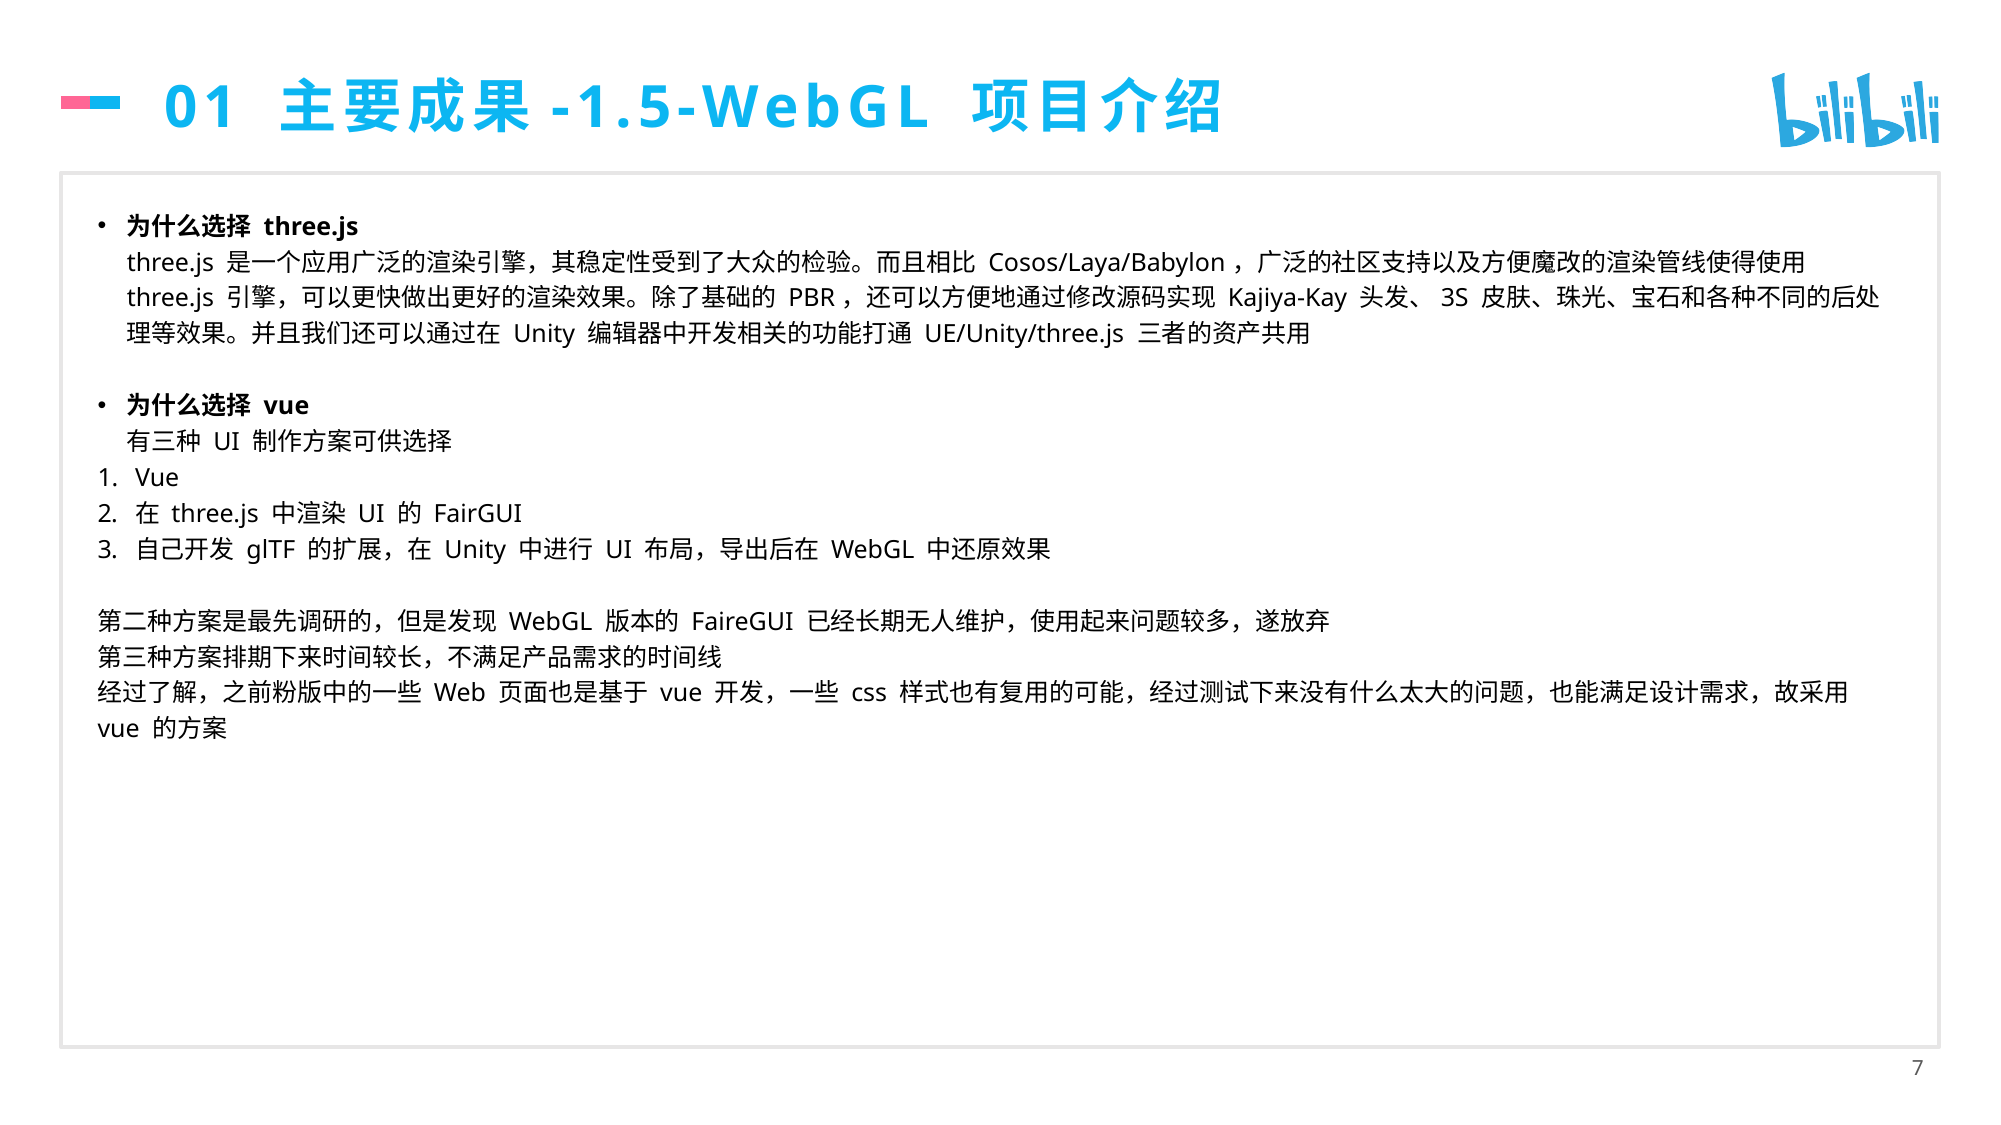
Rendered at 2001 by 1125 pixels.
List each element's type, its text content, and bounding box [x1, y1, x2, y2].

text_box [59, 171, 1941, 1049]
text_box 为什么选择 three.js three.js 是一个应用广泛的渲染引擎，其稳定性受到了大众的检验。而且相比 Cosos/Laya/Babylon，广泛的社区支持以及方便魔改的渲染管线使得使用 three.js 引擎，可以更快做出更好的渲染效果。除了基础的 PBR，还可以方便地通过修改源码实现 Kajiya-Kay 头发、3S 皮肤、珠光、宝石和各种不同的后处理等效果。并且我们还可以通过在 Unity 编辑器中开发相关的功能打通 UE/Unity/three.js 三者的资产共用 为什么选择 vue 有三种 UI 制作方案可供选择 Vue 在 three.js 中渲染 UI 的 FairGUI 自己开发 glTF 的扩展，在 Unity 中进行 UI 布局，导出后在 WebGL 中还原效果 第二种方案是最先调研的，但是发现 WebGL 版本的 FaireGUI 已经长期无人维护，使用起来问题较多，遂放弃 第三种方案排期下来时间较长，不满足产品需求的时间线 经过了解，之前粉版中的一些 Web 页面也是基于 vue 开发，一些 css 样式也有复用的可能，经过测试下来没有什么太大的问题，也能满足设计需求，故采用 vue 的方案 [82, 196, 1910, 751]
title 01 主要成果-1.5-WebGL 项目介绍 [149, 45, 1715, 164]
